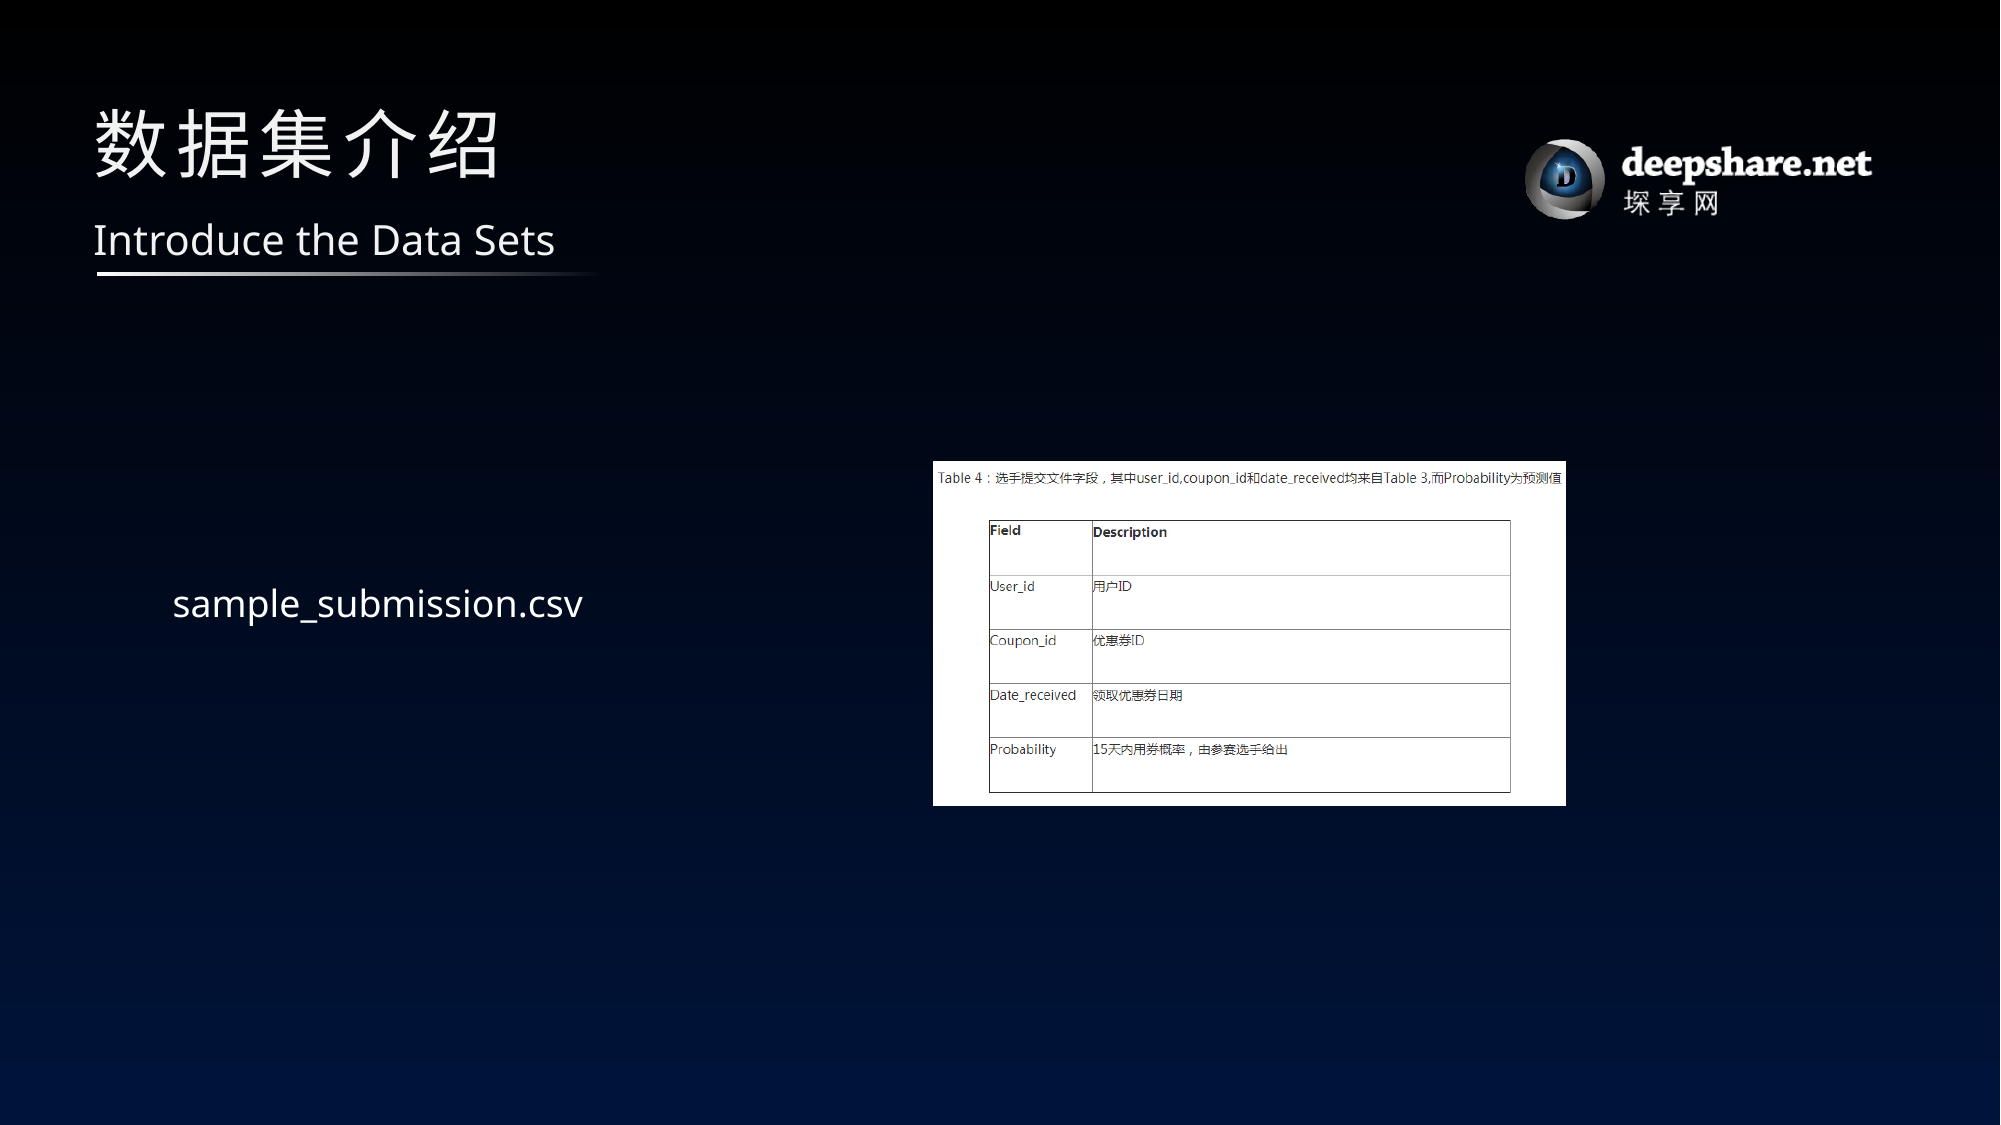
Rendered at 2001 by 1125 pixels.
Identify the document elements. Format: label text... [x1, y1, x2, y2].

picture [1523, 133, 1611, 220]
text_box sample_submission.csv [158, 572, 933, 633]
title 数据集介绍 [78, 100, 1192, 198]
picture [933, 461, 1566, 806]
picture [1615, 133, 1888, 229]
subtitle Introduce the Data Sets [78, 206, 813, 281]
